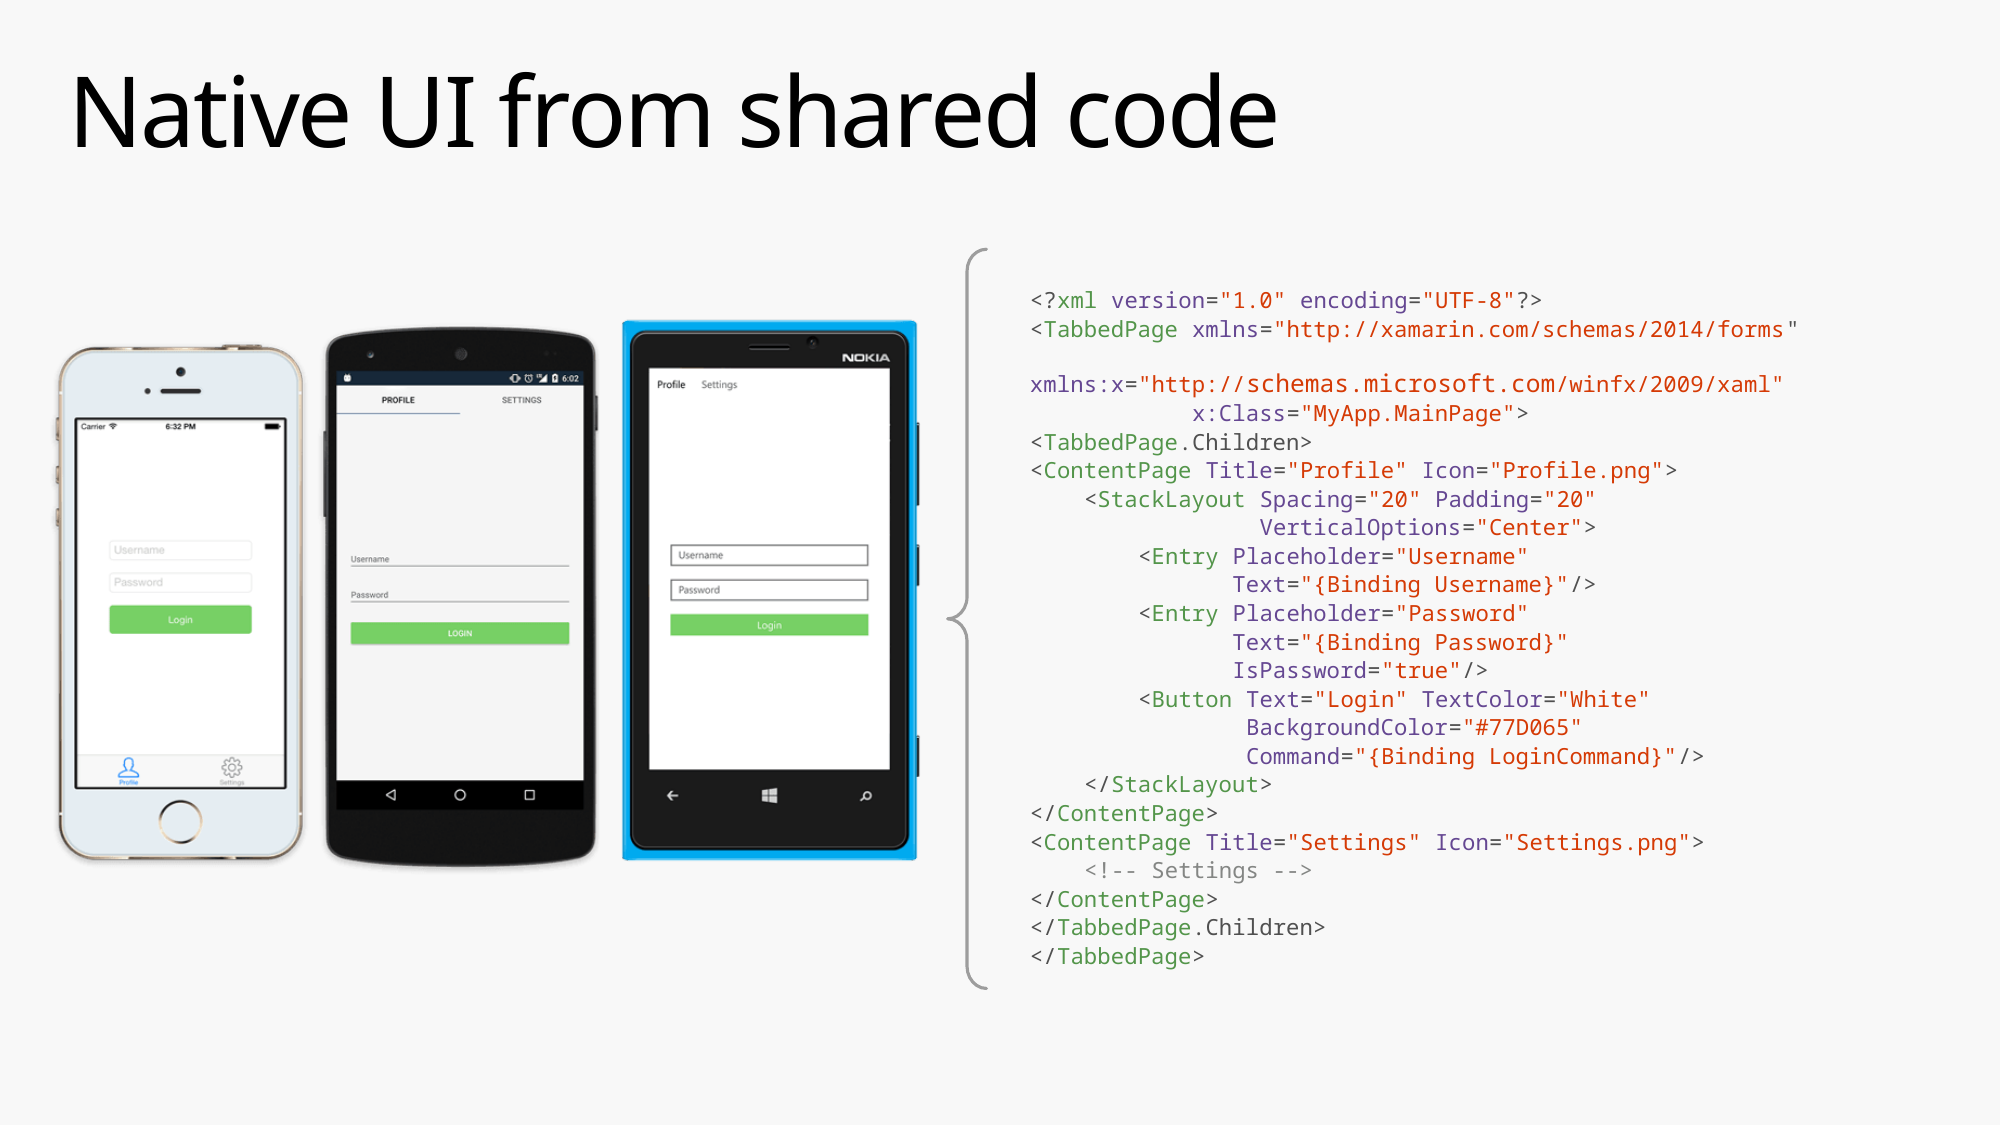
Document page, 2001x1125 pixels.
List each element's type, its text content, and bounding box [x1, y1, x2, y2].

picture [34, 308, 929, 882]
text_box [946, 248, 988, 990]
list <?xml version="1.0" encoding="UTF-8"?> <TabbedPage xmlns="http://xamarin.com/schemas/2014/forms" xmlns:x="http://schemas.microsoft.com/winfx/2009/xaml" x:Class="MyApp.MainPage"> <TabbedPage.Children> <ContentPage Title="Profile" Icon="Profile.png"> <StackLayout Spacing="20" Padding="20" VerticalOptions="Center"> <Entry Placeholder="Username" Text="{Binding Username}"/> <Entry Placeholder="Password" Text="{Binding Password}" IsPassword="true"/> <Button Text="Login" TextColor="White" BackgroundColor="#77D065" Command="{Binding LoginCommand}"/> </StackLayout> </ContentPage> <ContentPage Title="Settings" Icon="Settings.png"> <!-- Settings --> </ContentPage> </TabbedPage.Children> </TabbedPage> [1006, 274, 1893, 1020]
title Native UI from shared code [44, 47, 1957, 196]
